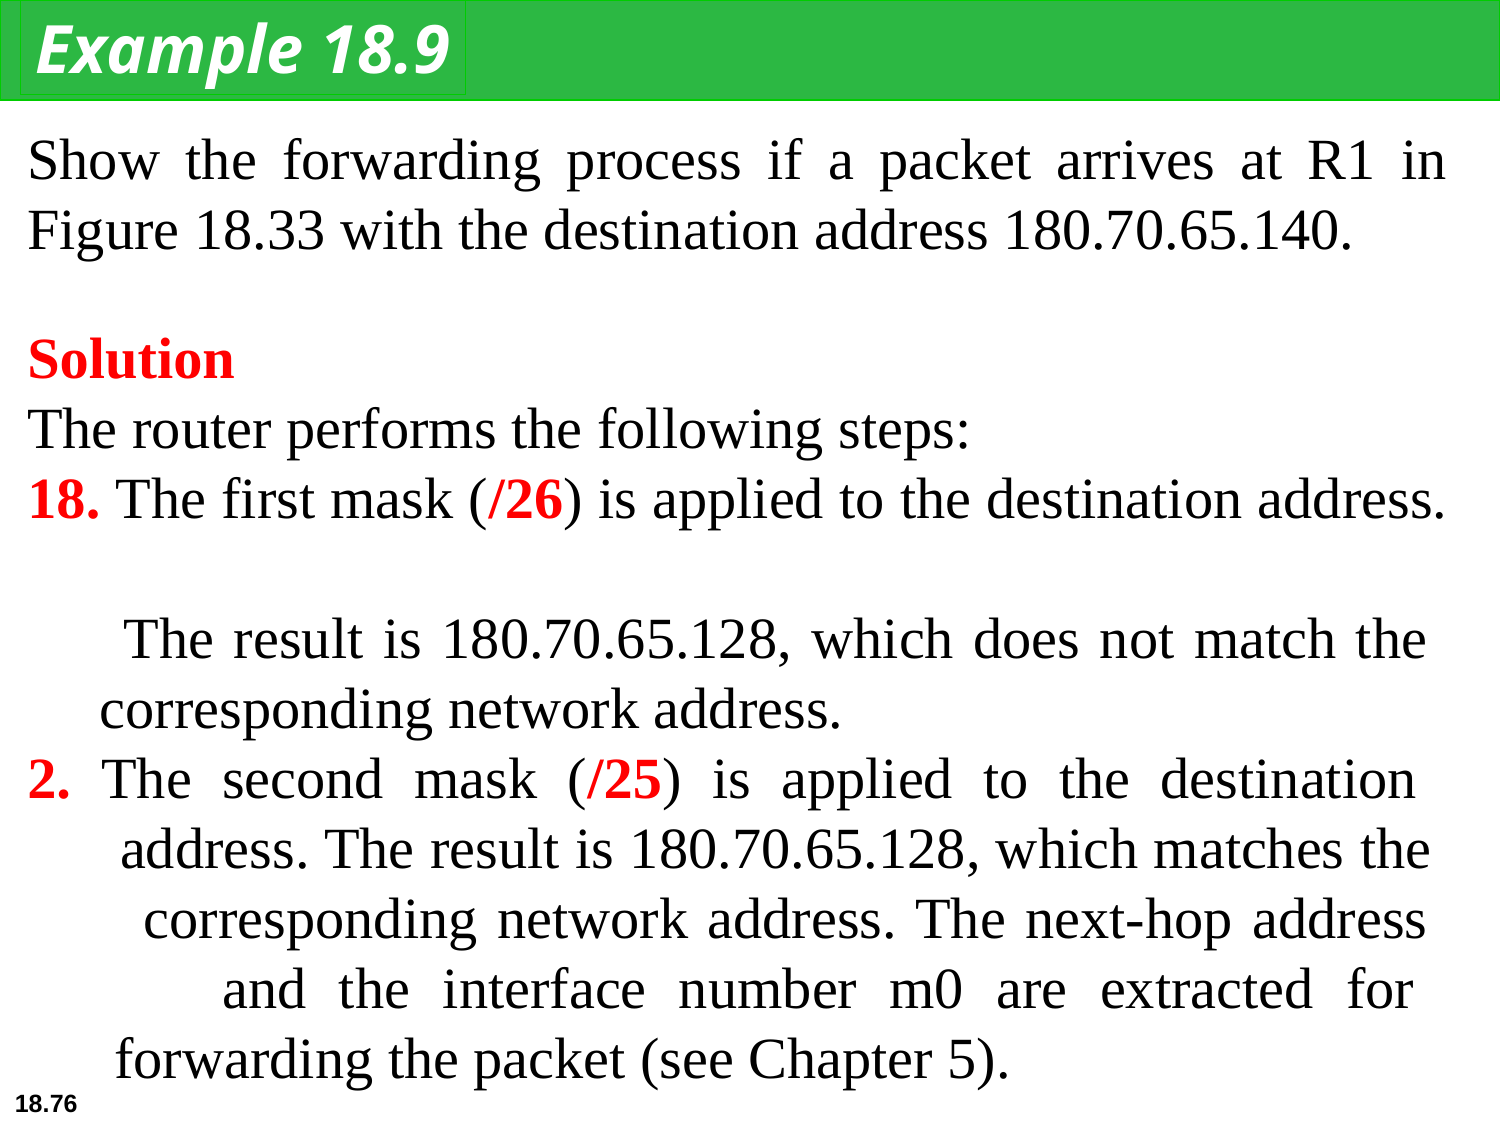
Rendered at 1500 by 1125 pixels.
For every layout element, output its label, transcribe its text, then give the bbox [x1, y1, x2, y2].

text_box Show the forwarding process if a packet arrives at R1 in Figure 18.33 with the destination address 180.70.65.140. [12, 114, 1463, 269]
text_box 18.76 [0, 1049, 313, 1125]
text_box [0, 0, 1500, 101]
text_box Solution The router performs the following steps: 18. The first mask (/26) is applied to the destination address. The result is 180.70.65.128, which does not match the corresponding network address. 2. The second mask (/25) is applied to the destination address. The result is 180.70.65.128, which matches the corresponding network address. The next-hop address and the interface number m0 are extracted for forwarding the packet (see Chapter 5). [12, 312, 1463, 1098]
